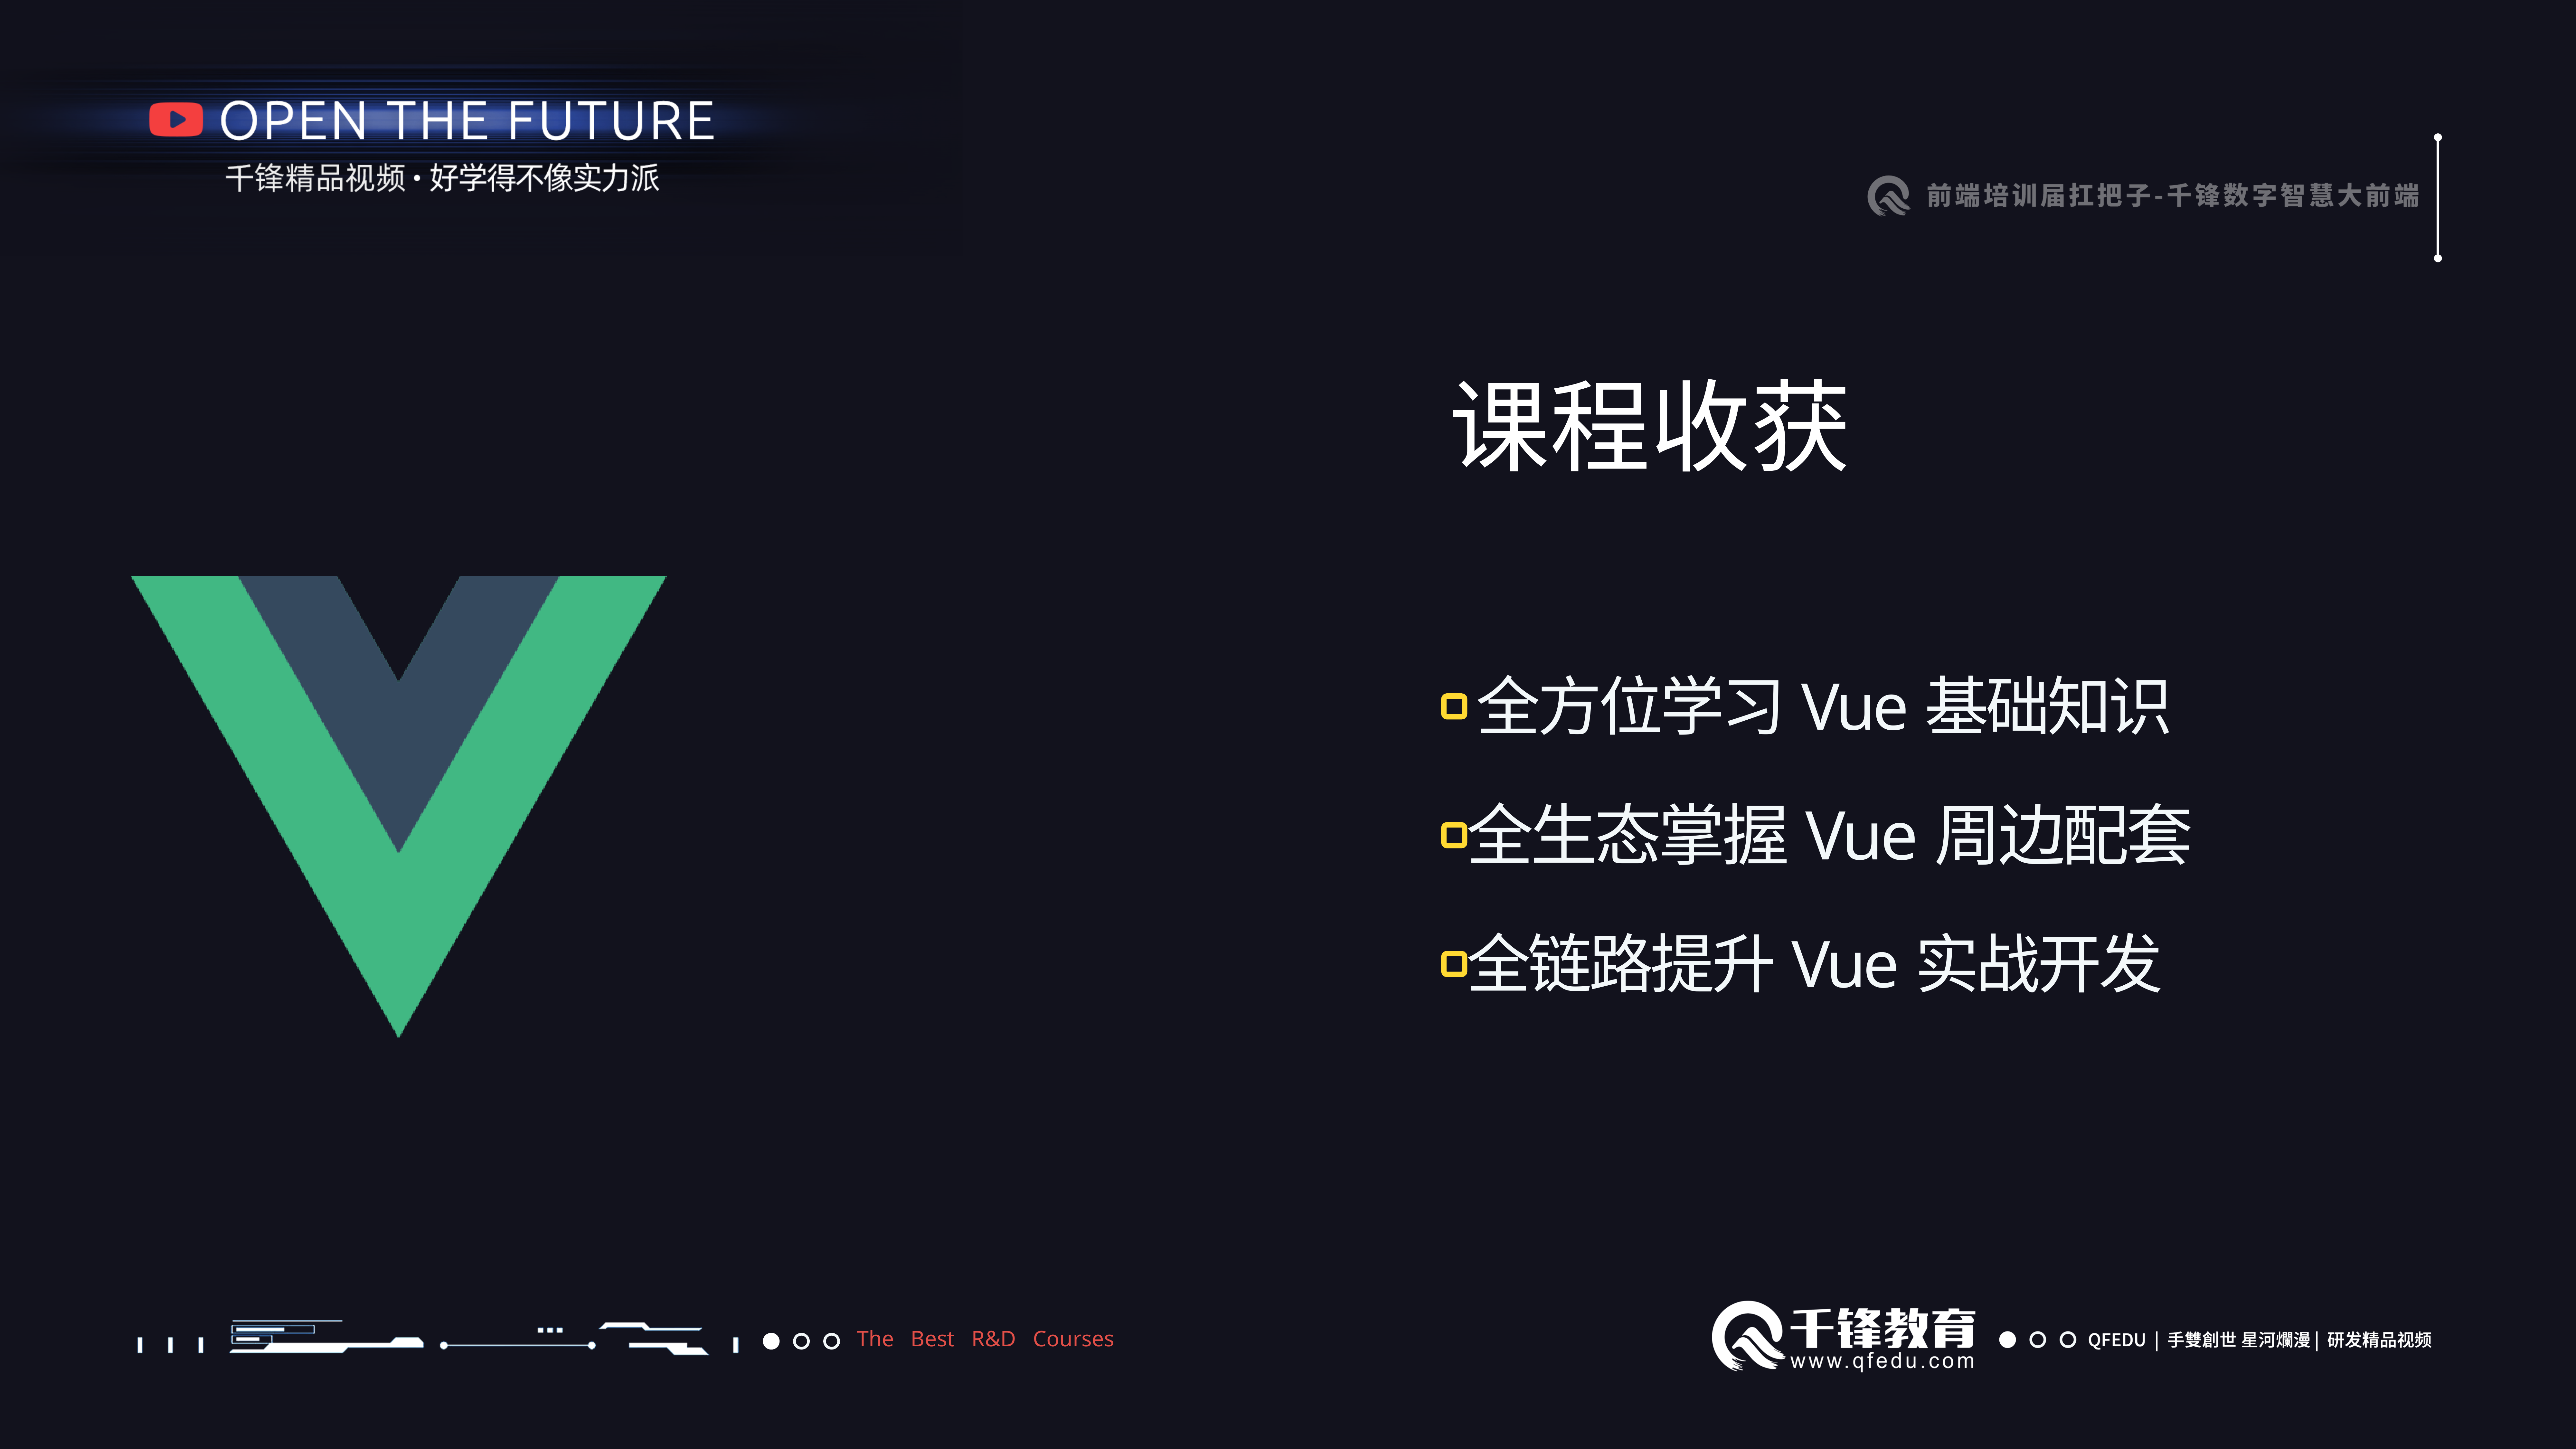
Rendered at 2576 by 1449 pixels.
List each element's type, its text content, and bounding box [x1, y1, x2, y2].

picture [1850, 159, 2440, 231]
text_box 课程收获 [1372, 360, 1929, 728]
text_box [1444, 825, 1465, 846]
text_box [1444, 696, 1465, 717]
text_box 全生态掌握Vue周边配套 [1461, 796, 2199, 880]
text_box 全方位学习Vue基础知识 [1471, 669, 2178, 749]
text_box 全链路提升Vue实战开发 [1461, 926, 2169, 1007]
picture [137, 1320, 739, 1356]
picture [131, 540, 667, 1076]
picture [1705, 1295, 2438, 1380]
picture [0, 0, 963, 259]
text_box [1444, 953, 1465, 975]
